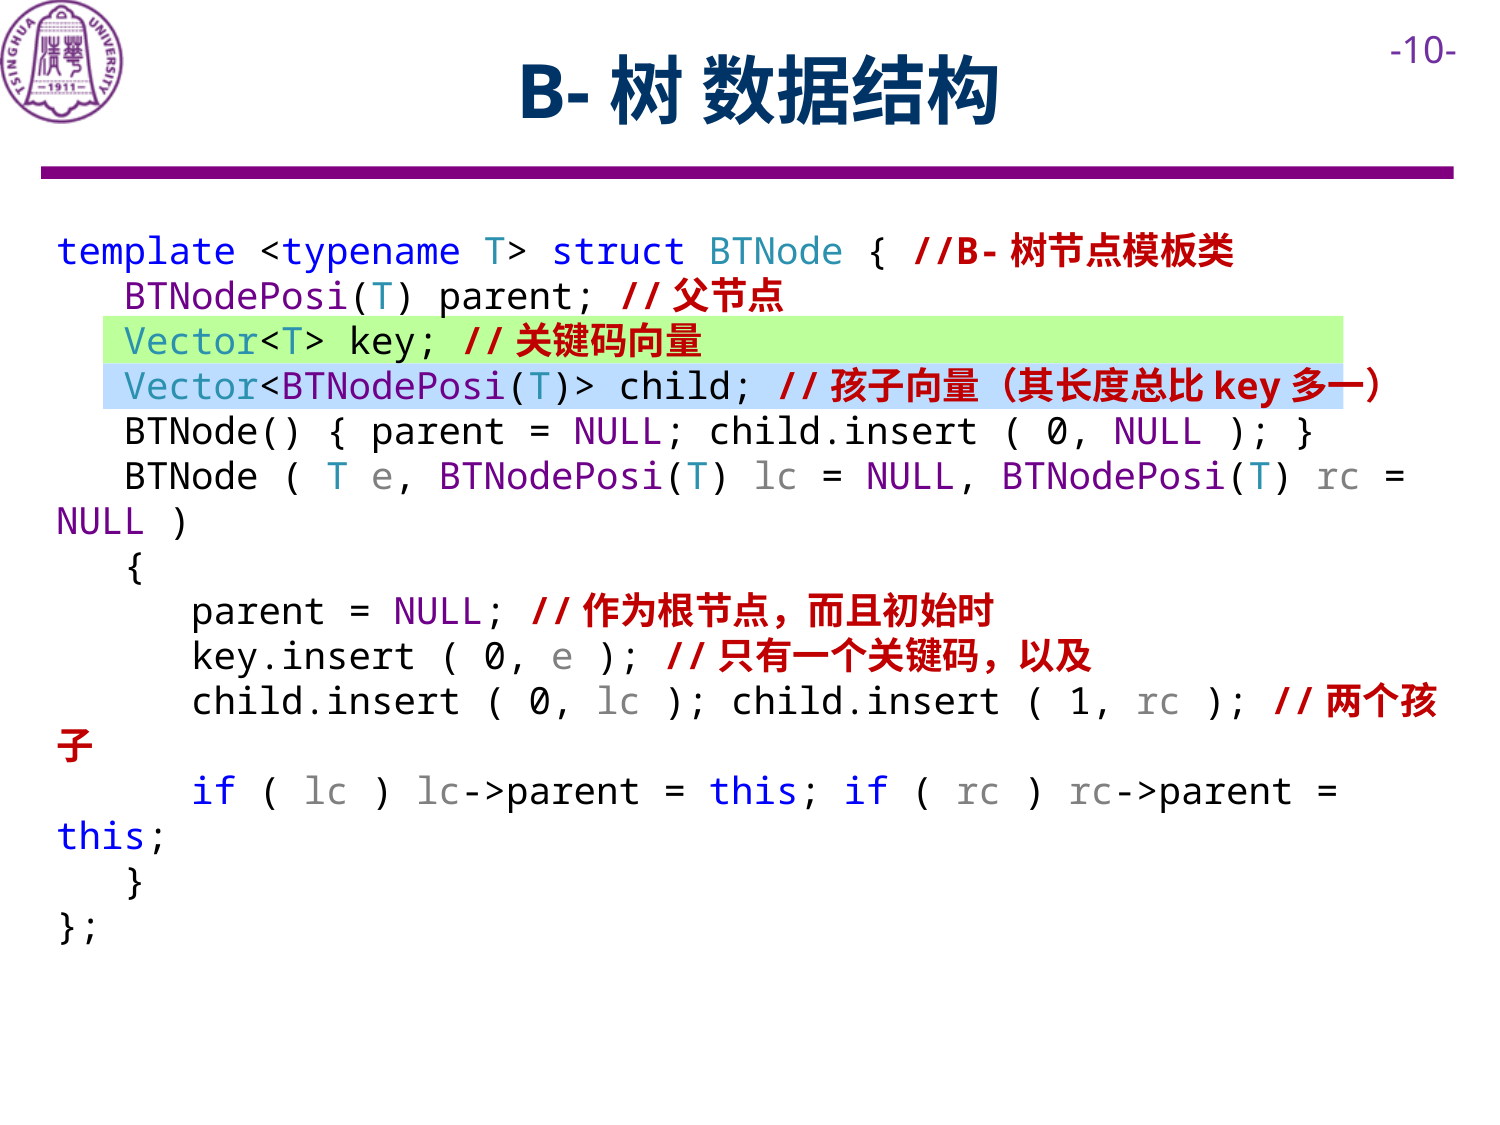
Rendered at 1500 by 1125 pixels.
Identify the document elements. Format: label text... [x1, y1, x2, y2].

picture [0, 0, 124, 124]
title B-树 数据结构 [135, 13, 1383, 165]
text_box template <typename T> struct BTNode { //B-树节点模板类 BTNodePosi(T) parent; //父节点 Vector<T> key; //关键码向量 Vector<BTNodePosi(T)> child; //孩子向量（其长度总比key多一） BTNode() { parent = NULL; child.insert ( 0, NULL ); } BTNode ( T e, BTNodePosi(T) lc = NULL, BTNodePosi(T) rc = NULL ) { parent = NULL; //作为根节点，而且初始时 key.insert ( 0, e ); //只有一个关键码，以及 child.insert ( 0, lc ); child.insert ( 1, rc ); //两个孩子 if ( lc ) lc->parent = this; if ( rc ) rc->parent = this; } }; [41, 219, 1459, 955]
